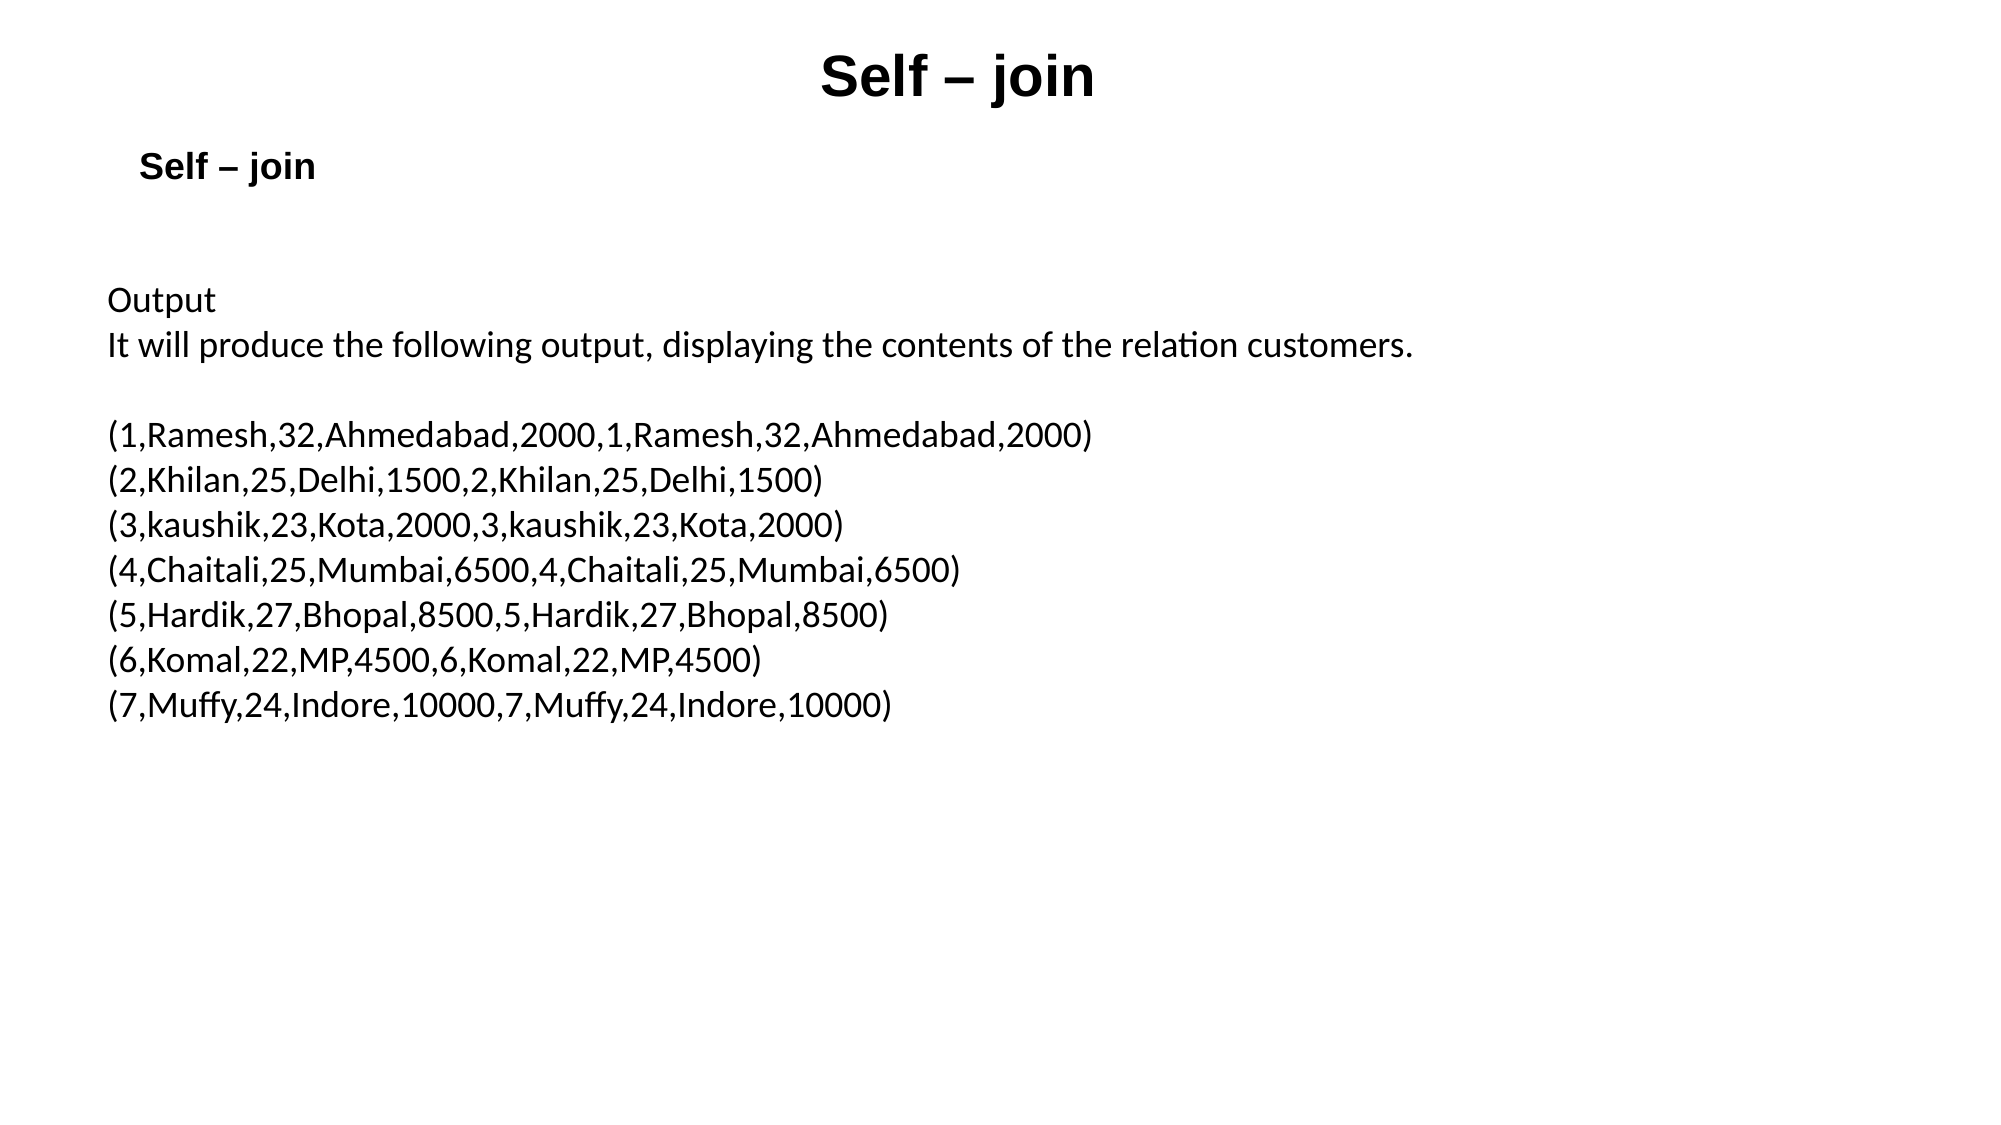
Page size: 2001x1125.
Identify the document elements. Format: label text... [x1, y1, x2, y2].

text_box Output It will produce the following output, displaying the contents of the relation customers. (1,Ramesh,32,Ahmedabad,2000,1,Ramesh,32,Ahmedabad,2000) (2,Khilan,25,Delhi,1500,2,Khilan,25,Delhi,1500) (3,kaushik,23,Kota,2000,3,kaushik,23,Kota,2000) (4,Chaitali,25,Mumbai,6500,4,Chaitali,25,Mumbai,6500) (5,Hardik,27,Bhopal,8500,5,Hardik,27,Bhopal,8500) (6,Komal,22,MP,4500,6,Komal,22,MP,4500) (7,Muffy,24,Indore,10000,7,Muffy,24,Indore,10000) [92, 267, 1546, 732]
text_box Self – join [805, 30, 1814, 116]
text_box Self – join [124, 134, 1753, 465]
